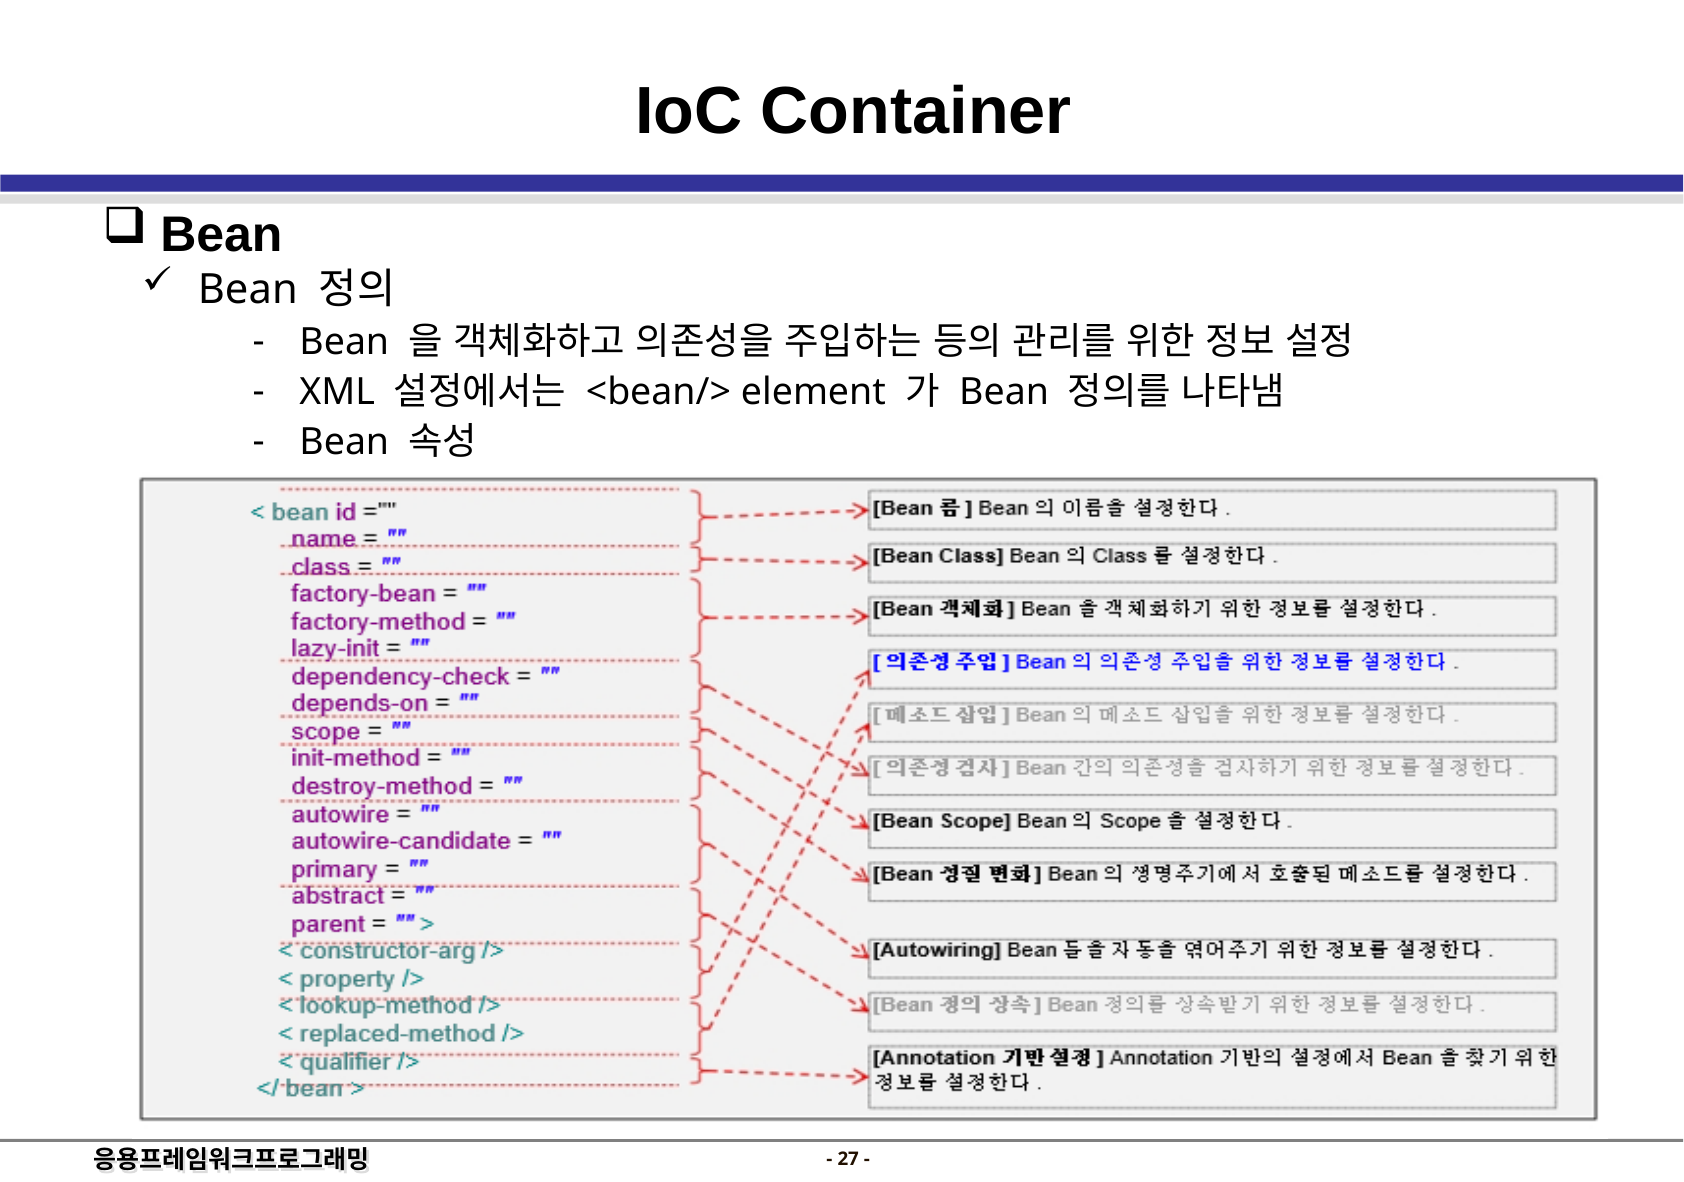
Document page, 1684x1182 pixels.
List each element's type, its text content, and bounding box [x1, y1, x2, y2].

text_box IoC Container [156, 59, 1551, 155]
text_box Bean Bean 정의 Bean 을 객체화하고 의존성을 주입하는 등의 관리를 위한 정보 설정 XML 설정에서는 <bean/> element 가 Bean 정의를 나타냄 Bean 속성 [87, 204, 1607, 469]
picture [132, 471, 1608, 1139]
slide_number - 26 - [671, 1147, 1026, 1182]
